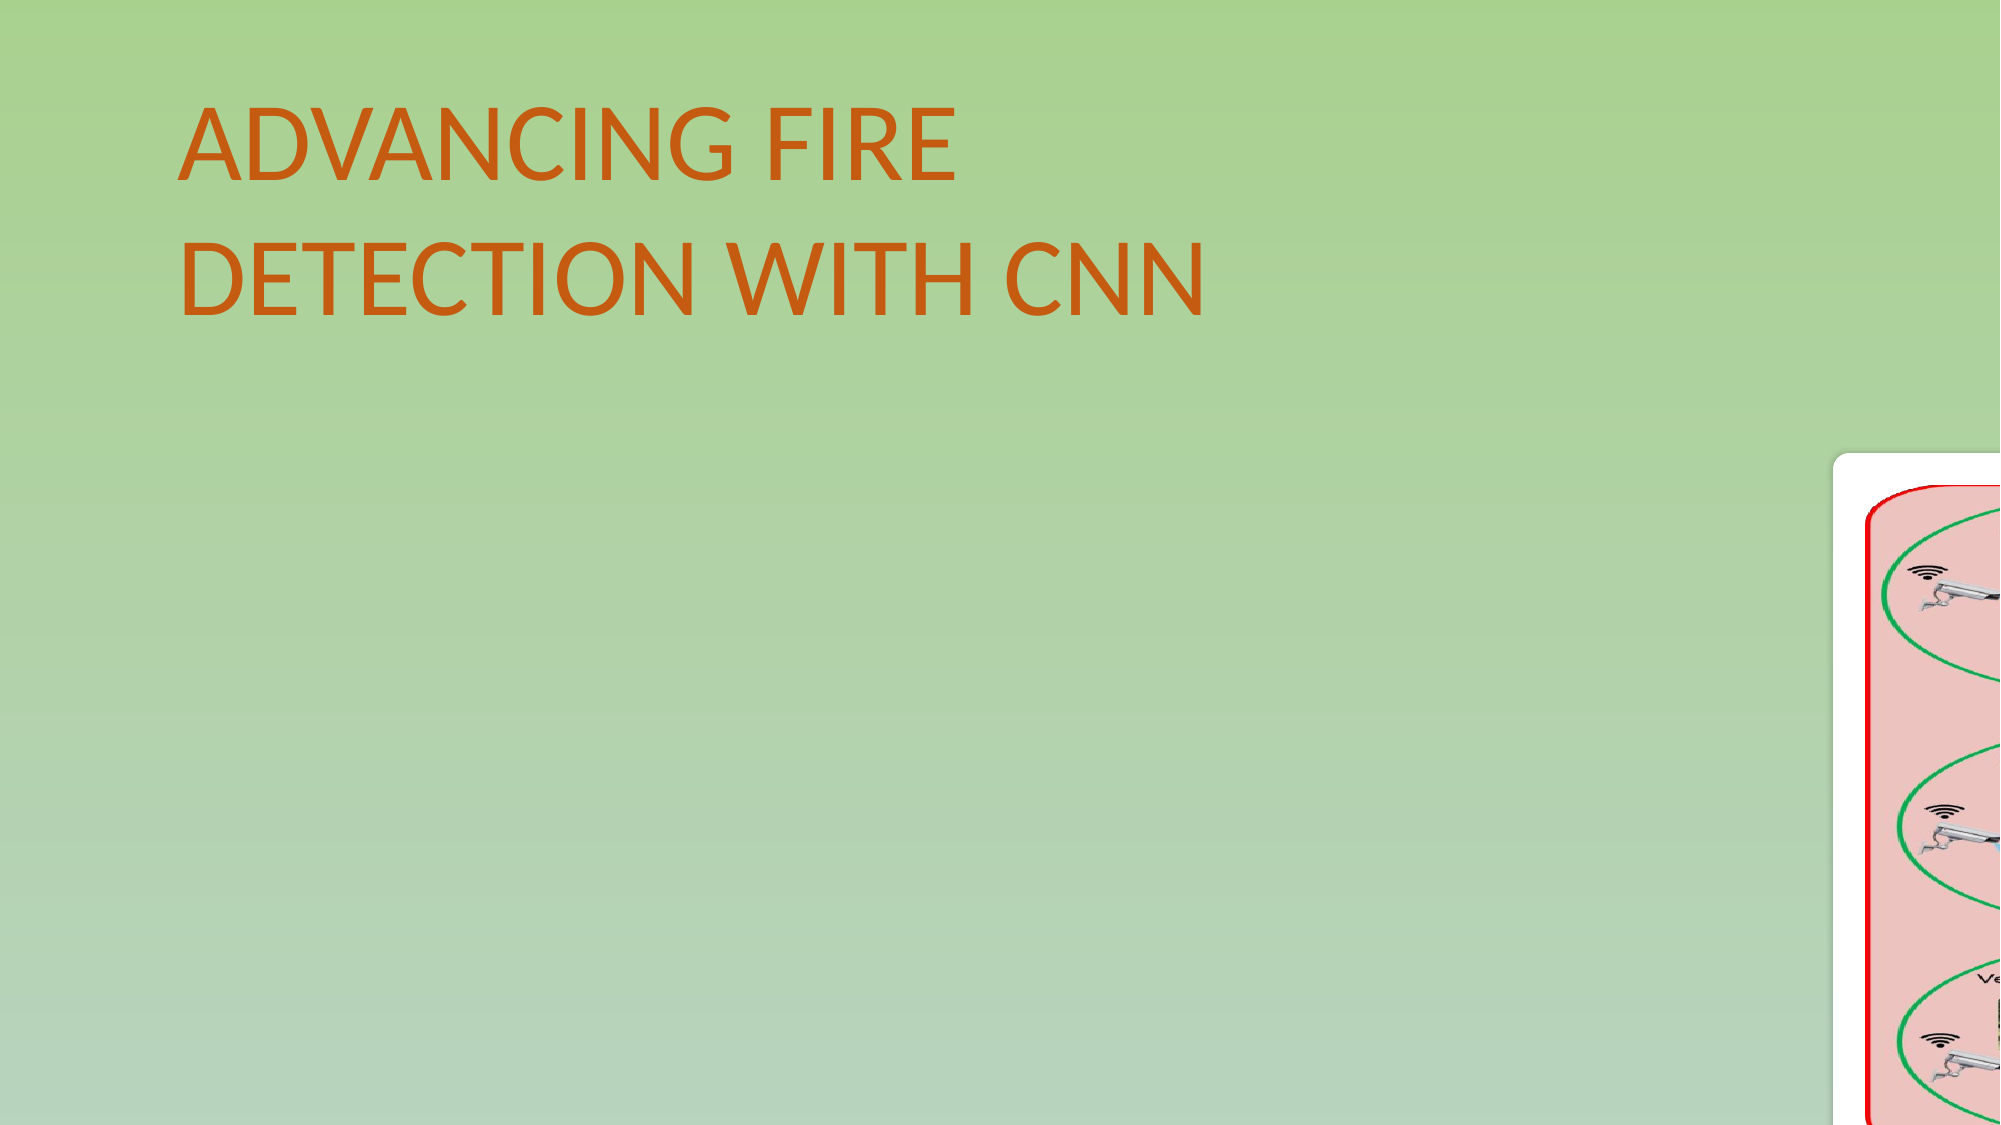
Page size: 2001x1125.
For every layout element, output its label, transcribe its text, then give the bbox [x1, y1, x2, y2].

picture [1864, 484, 2000, 1125]
text_box ADVANCING FIRE DETECTION WITH CNN [162, 60, 1227, 346]
